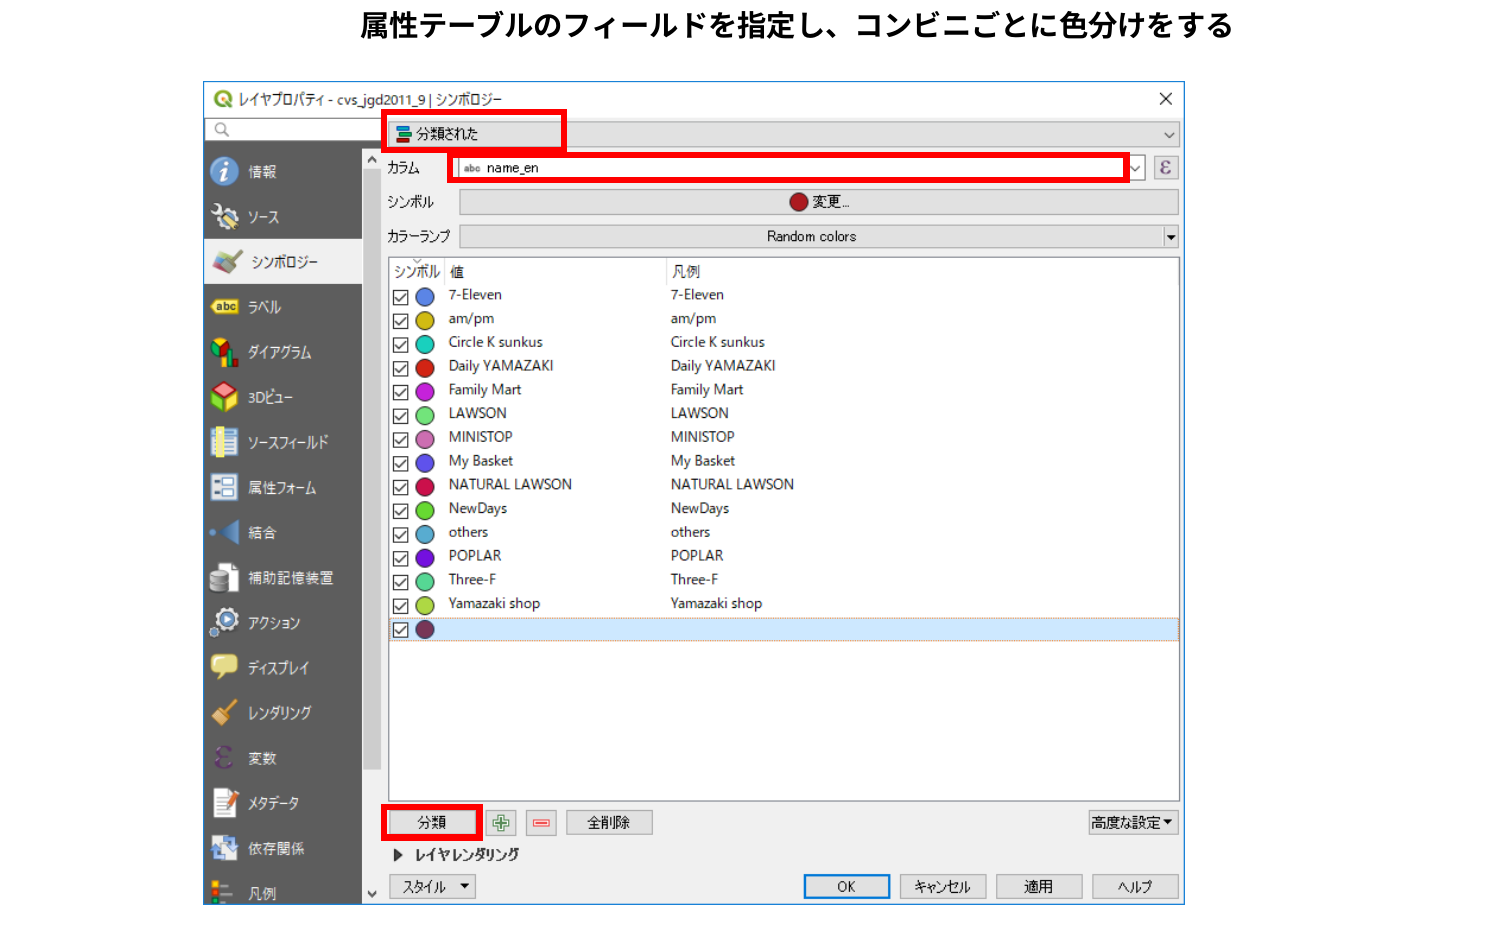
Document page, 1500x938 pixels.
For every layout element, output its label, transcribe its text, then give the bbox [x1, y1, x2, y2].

picture [203, 81, 1185, 905]
text_box 属性テーブルのフィールドを指定し、コンビニごとに色分けをする [345, 0, 1251, 50]
